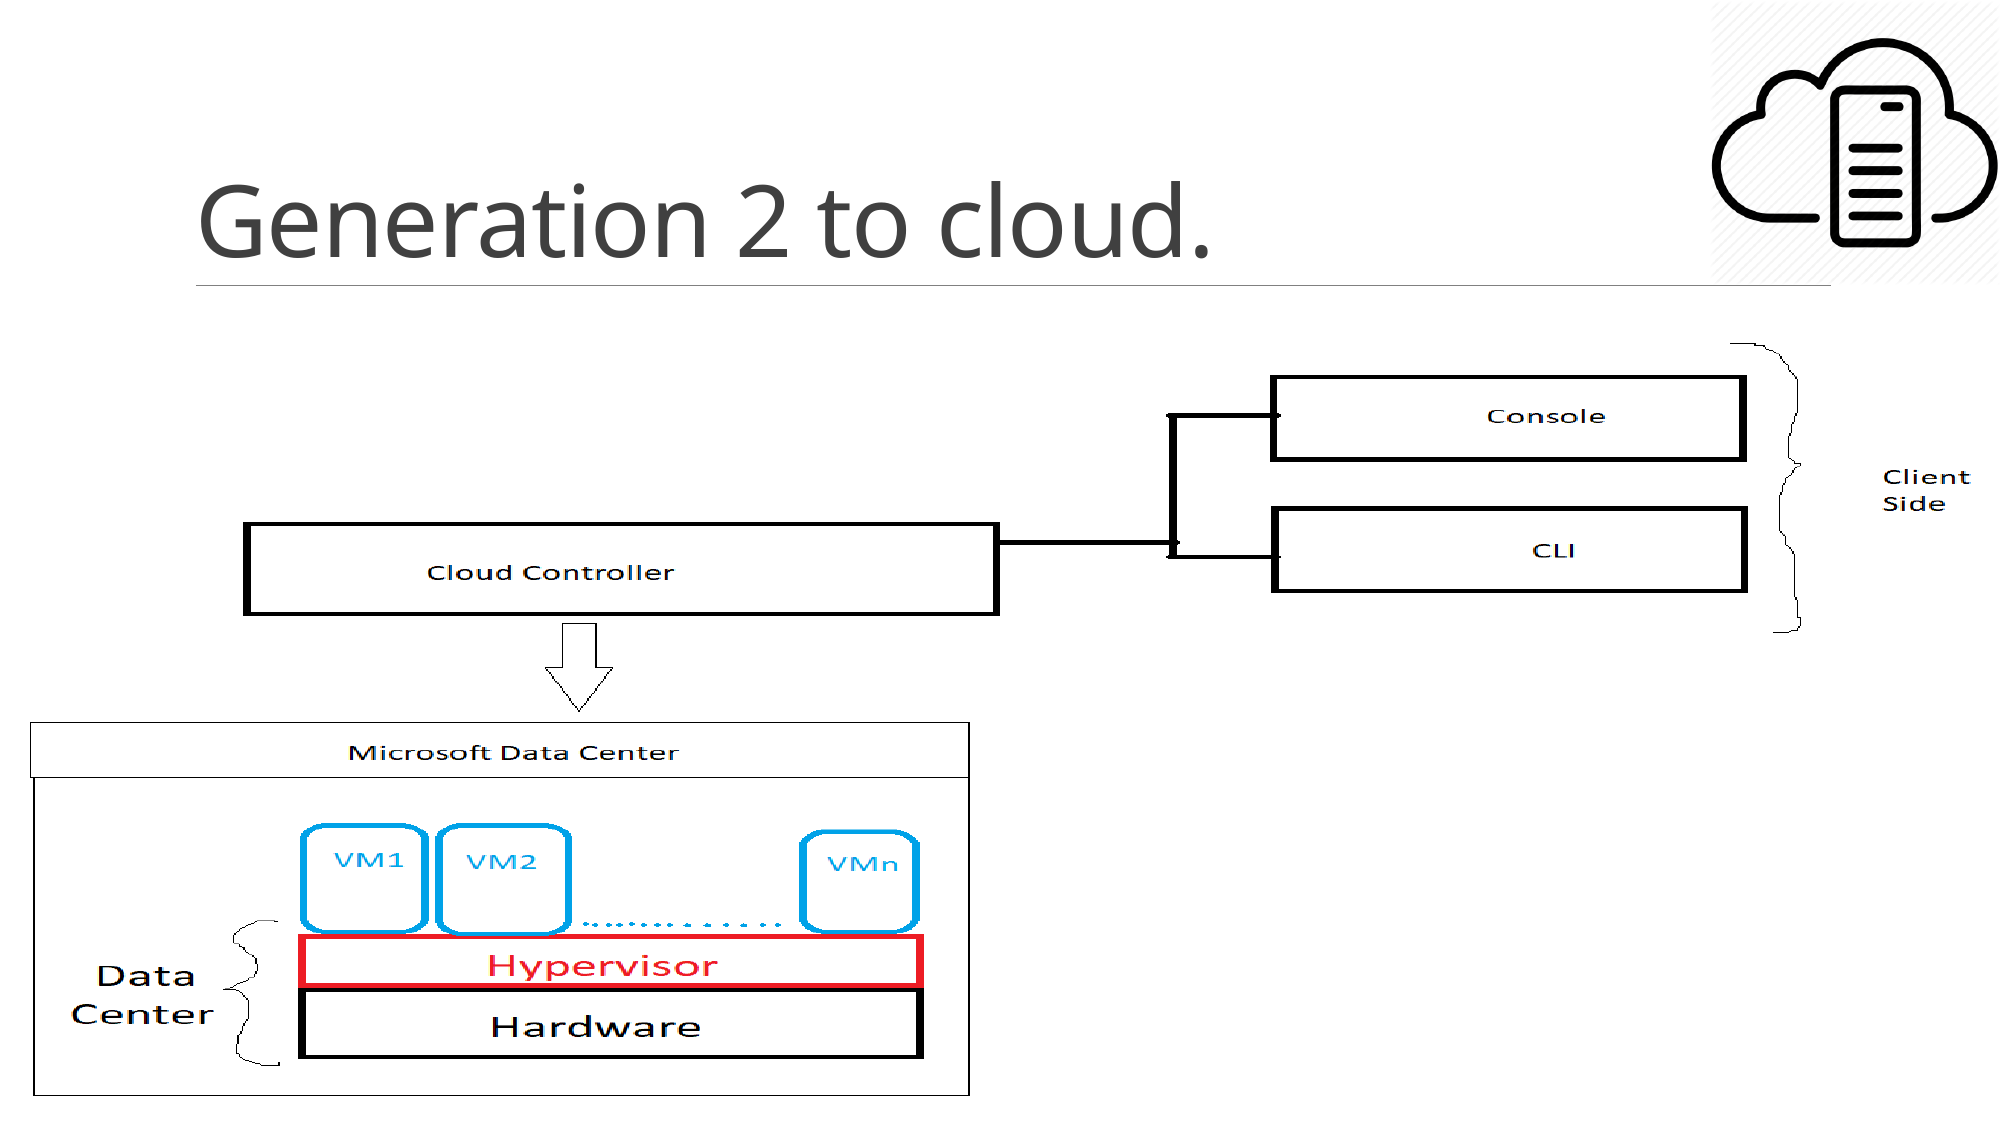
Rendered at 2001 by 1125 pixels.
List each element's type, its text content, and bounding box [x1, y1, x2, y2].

title Generation 2 to cloud. [180, 47, 1705, 285]
picture [1708, 0, 2000, 286]
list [0, 308, 2000, 1125]
